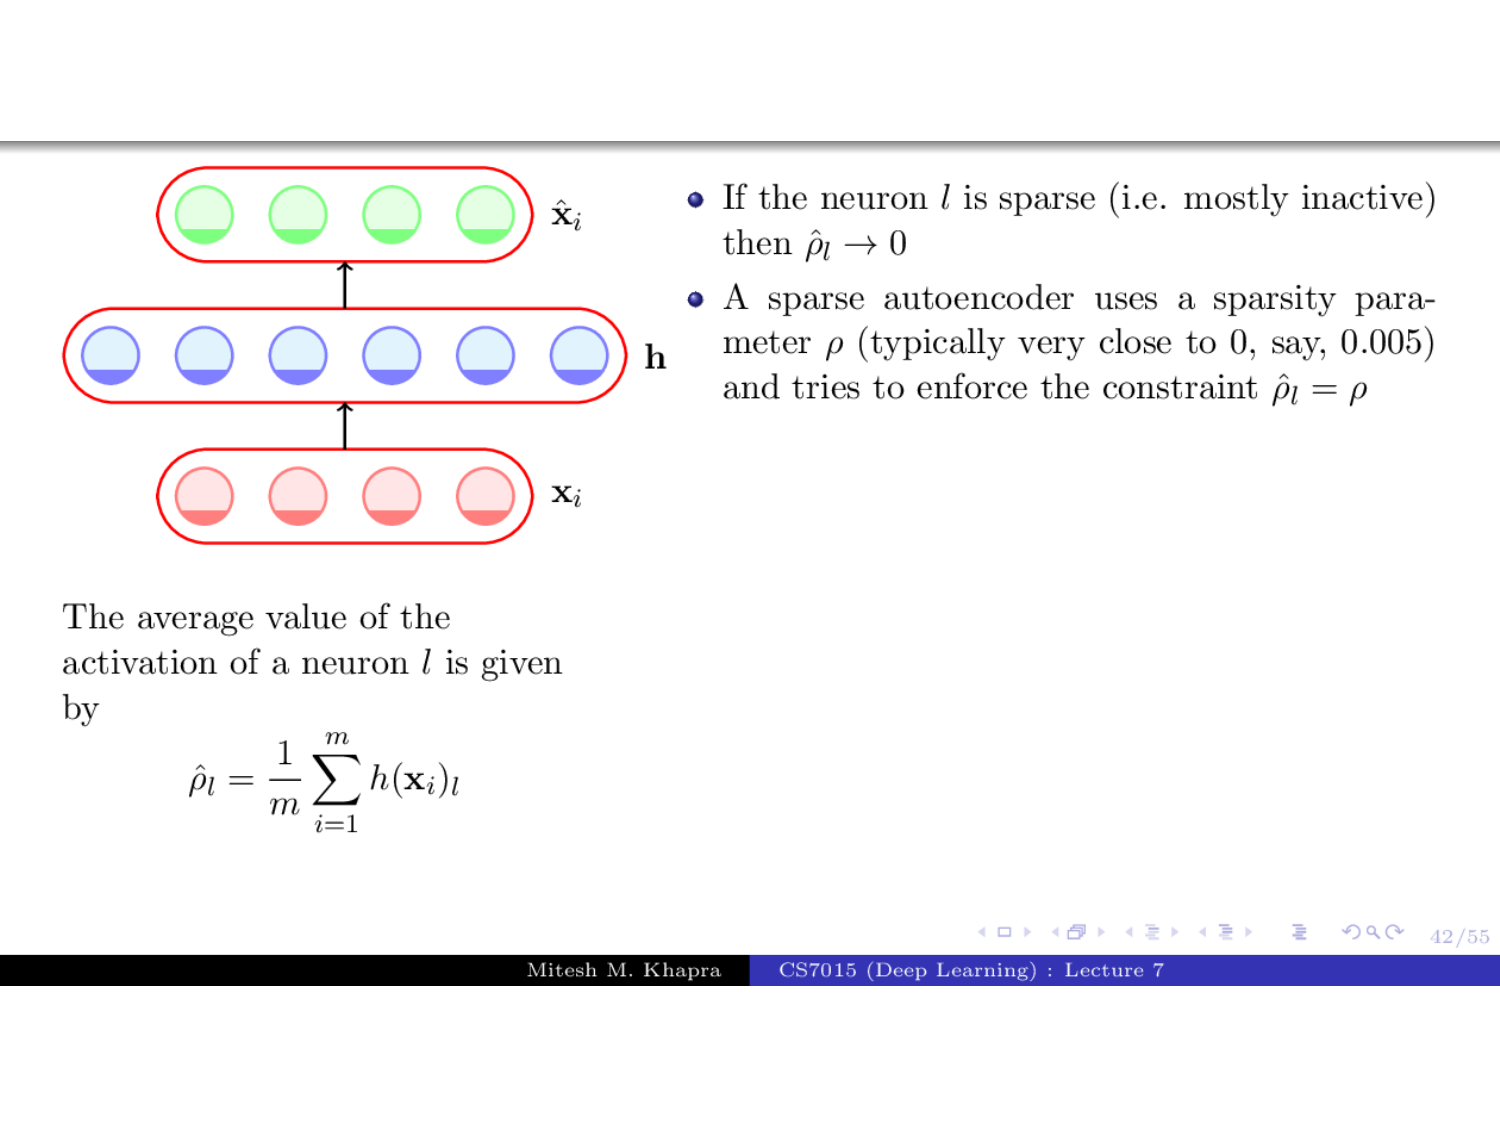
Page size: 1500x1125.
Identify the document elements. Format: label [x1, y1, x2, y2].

picture [0, 141, 1500, 986]
